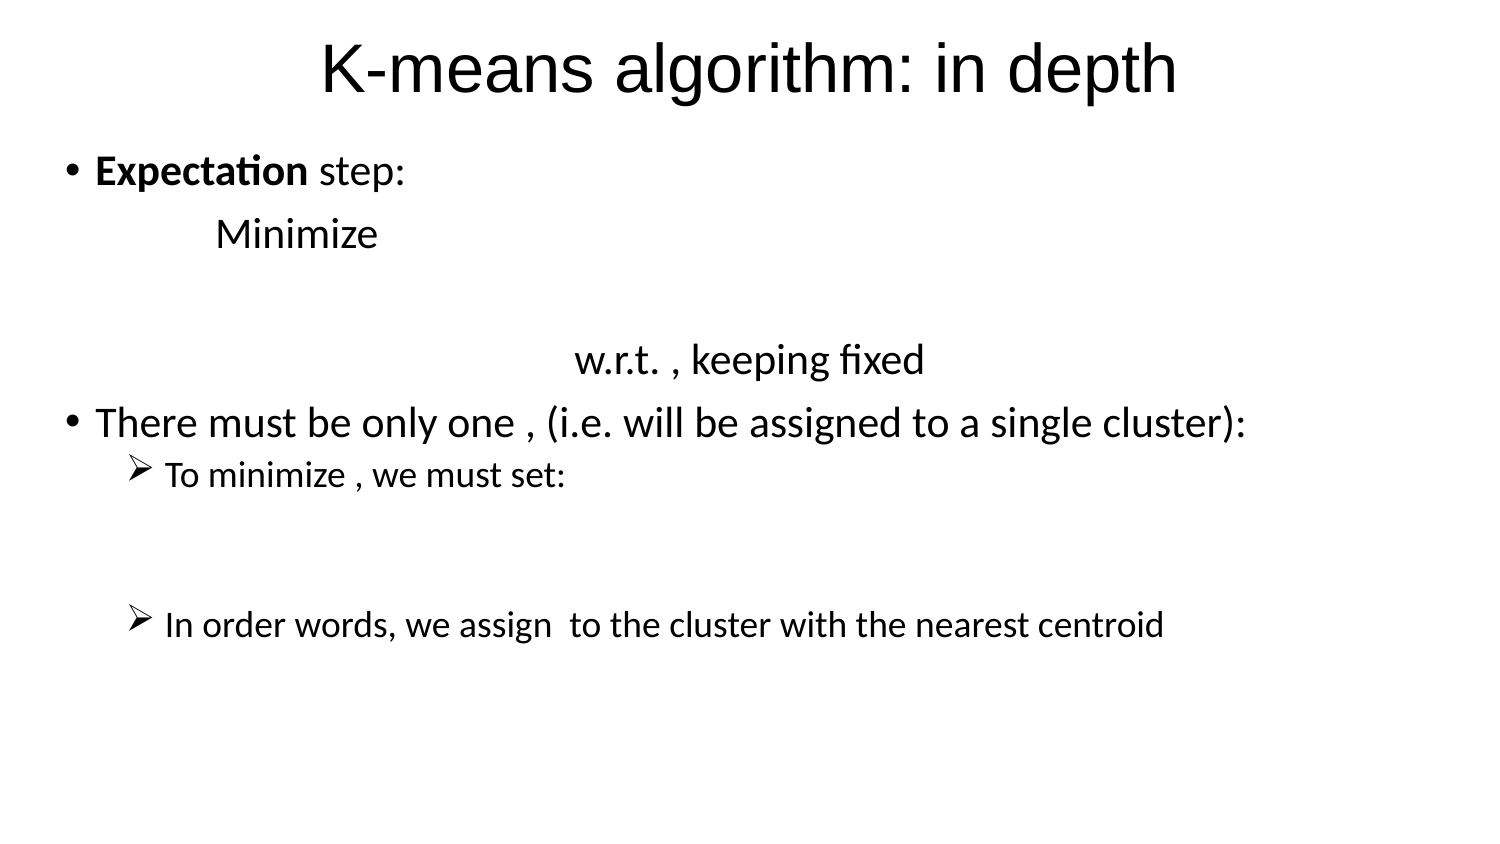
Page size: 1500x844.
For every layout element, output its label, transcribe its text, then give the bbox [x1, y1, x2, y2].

title K-means algorithm: in depth [243, 0, 1257, 141]
